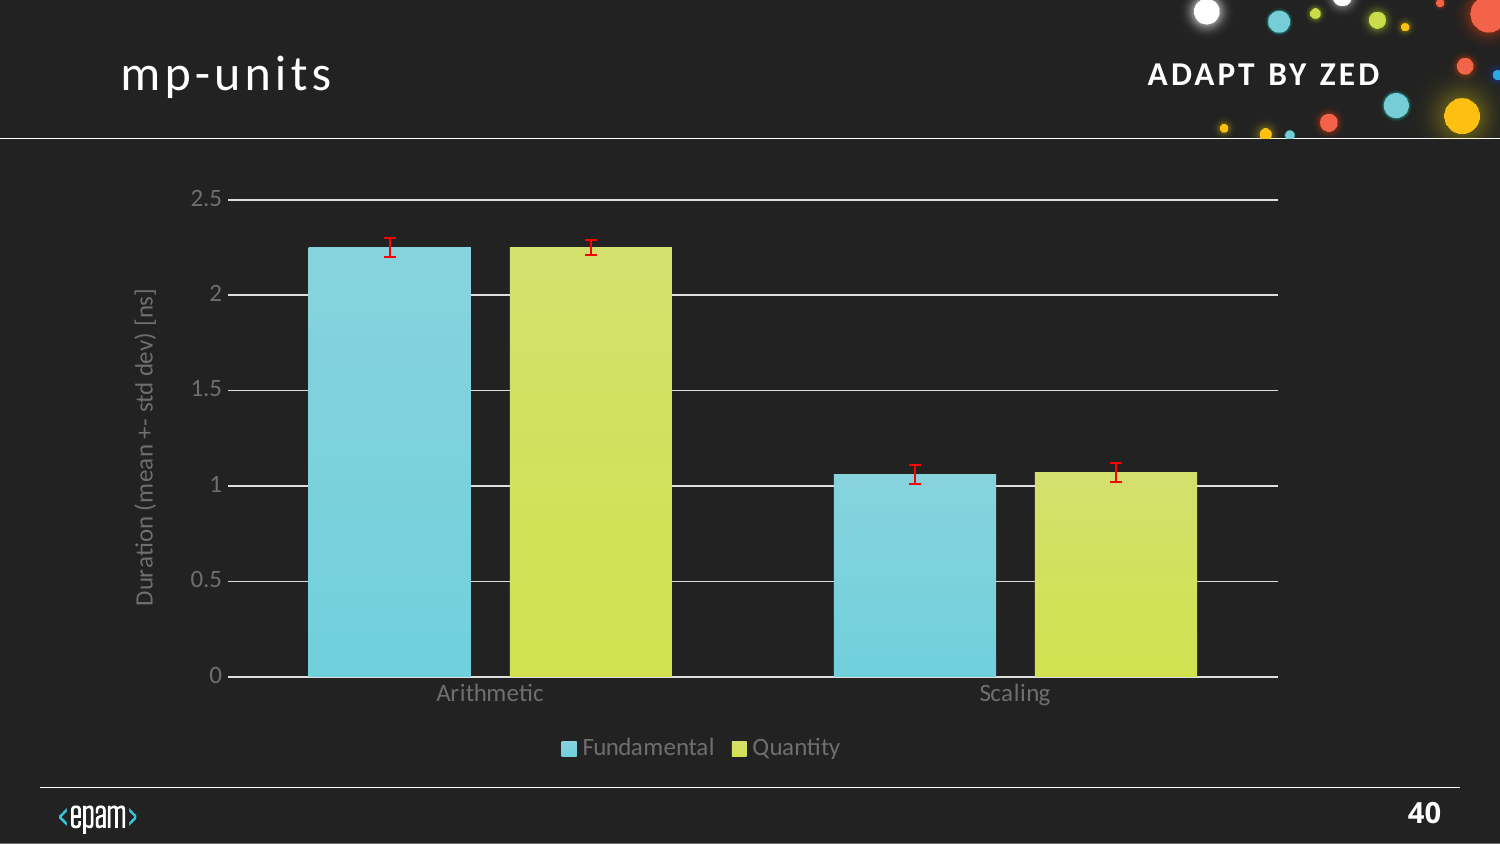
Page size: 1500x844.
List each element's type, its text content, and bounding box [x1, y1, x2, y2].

slide_number 40 [1216, 791, 1442, 844]
chart [99, 175, 1303, 768]
picture [1064, 0, 1500, 139]
list mp-units [105, 43, 1058, 98]
